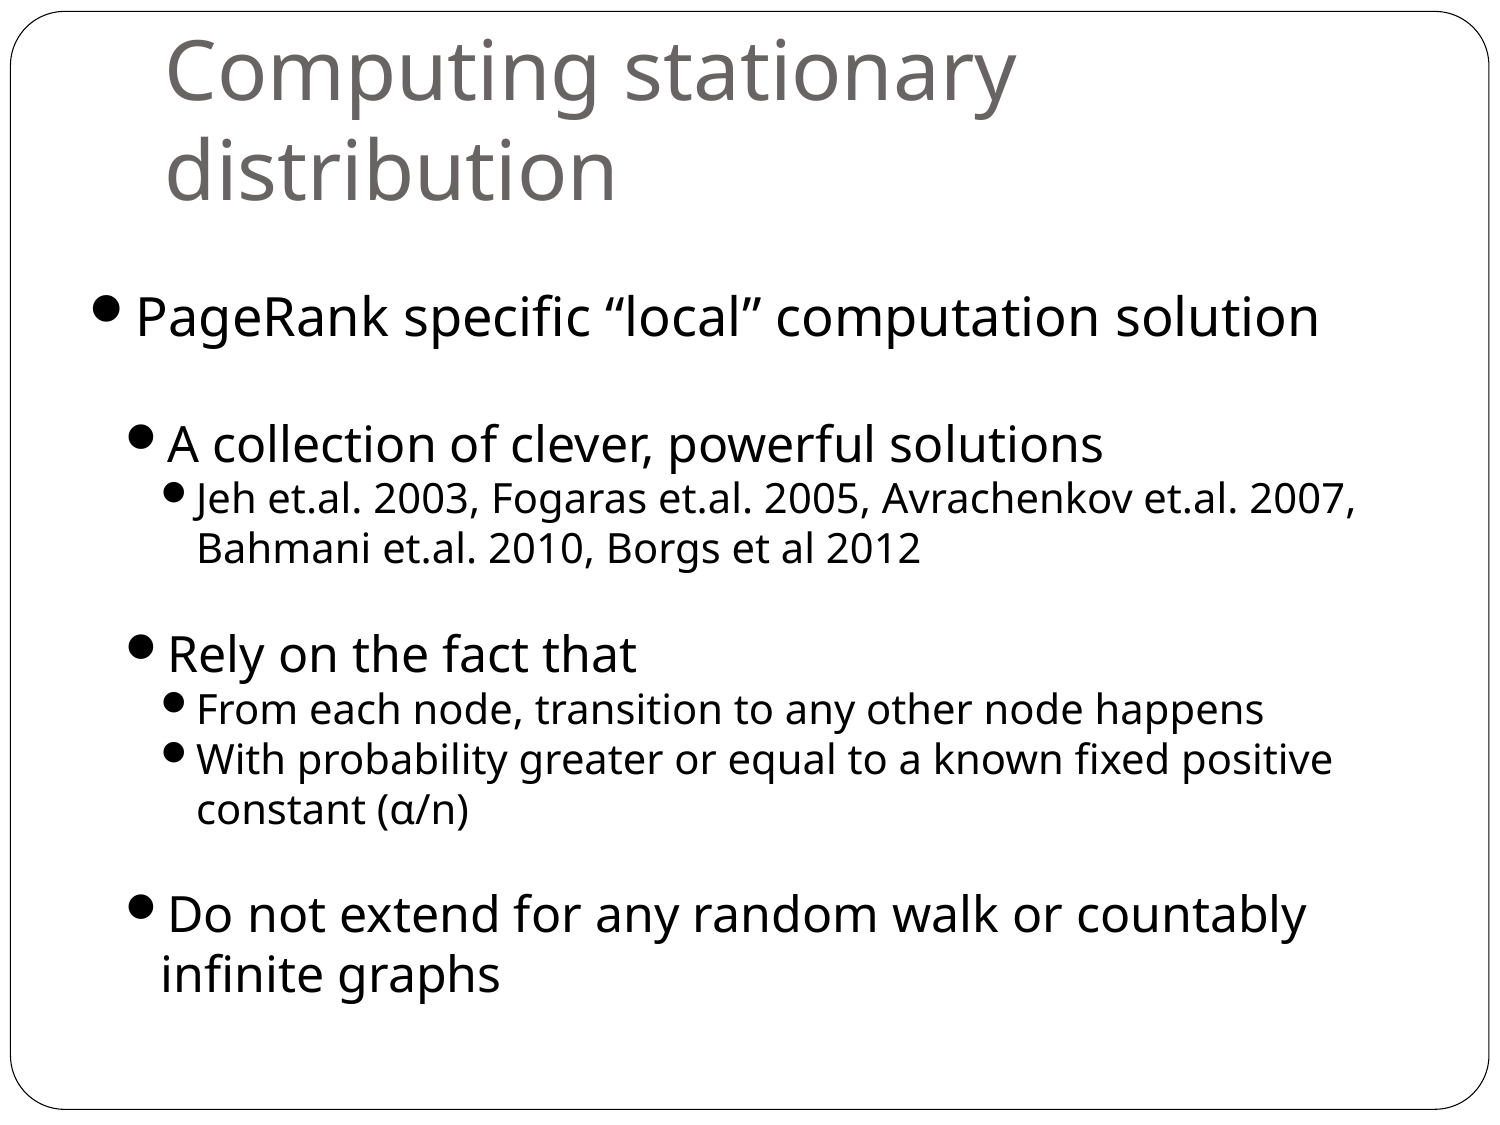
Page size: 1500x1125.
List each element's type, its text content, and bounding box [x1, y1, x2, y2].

text_box PageRank specific “local” computation solution A collection of clever, powerful solutions Jeh et.al. 2003, Fogaras et.al. 2005, Avrachenkov et.al. 2007, Bahmani et.al. 2010, Borgs et al 2012 Rely on the fact that From each node, transition to any other node happens With probability greater or equal to a known fixed positive constant (α/n) Do not extend for any random walk or countably infinite graphs [74, 275, 1450, 1025]
text_box Computing stationary distribution [150, 45, 1425, 233]
